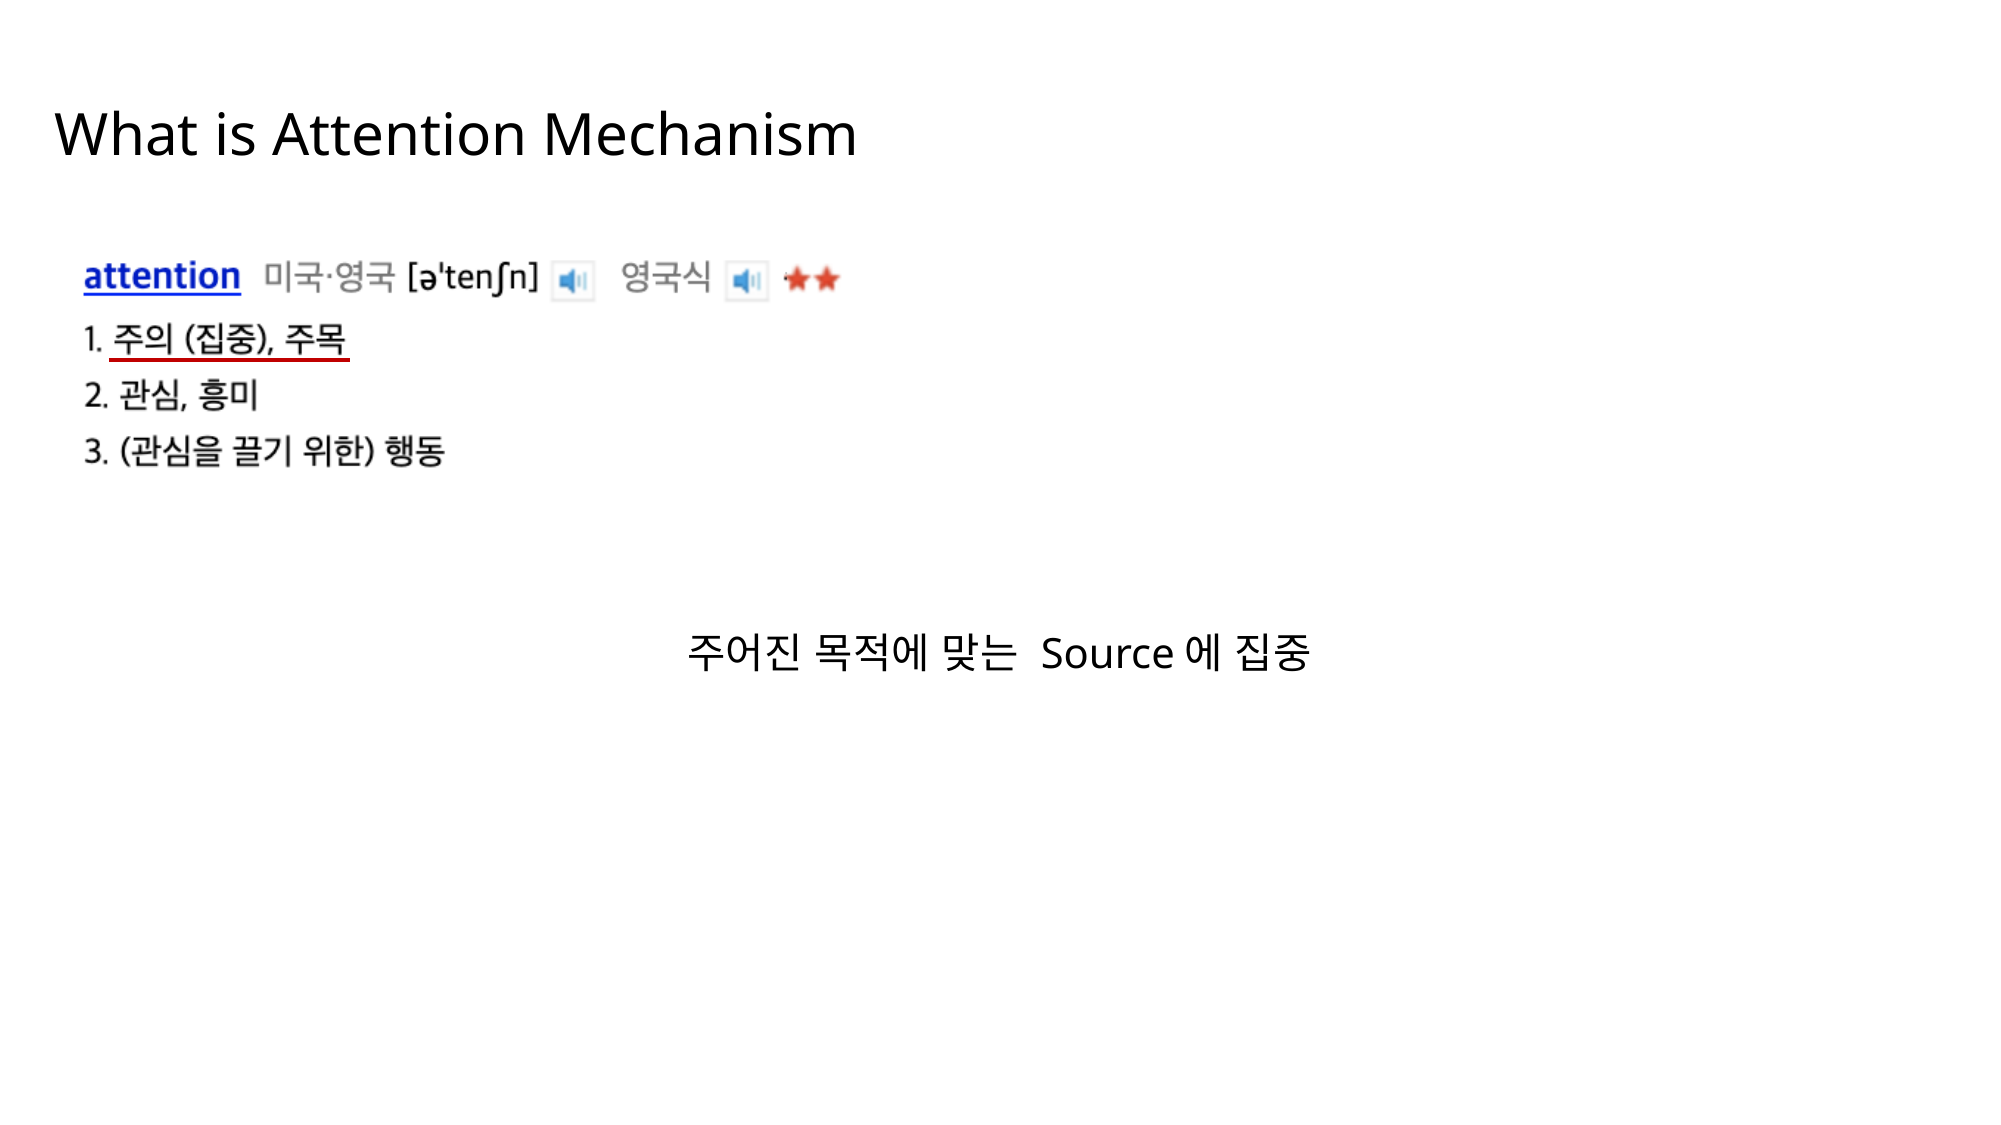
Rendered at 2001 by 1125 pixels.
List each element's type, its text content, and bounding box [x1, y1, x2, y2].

text_box 주어진 목적에 맞는 Source에 집중 [672, 619, 1327, 685]
text_box What is Attention Mechanism [40, 89, 874, 175]
picture [44, 231, 1023, 506]
